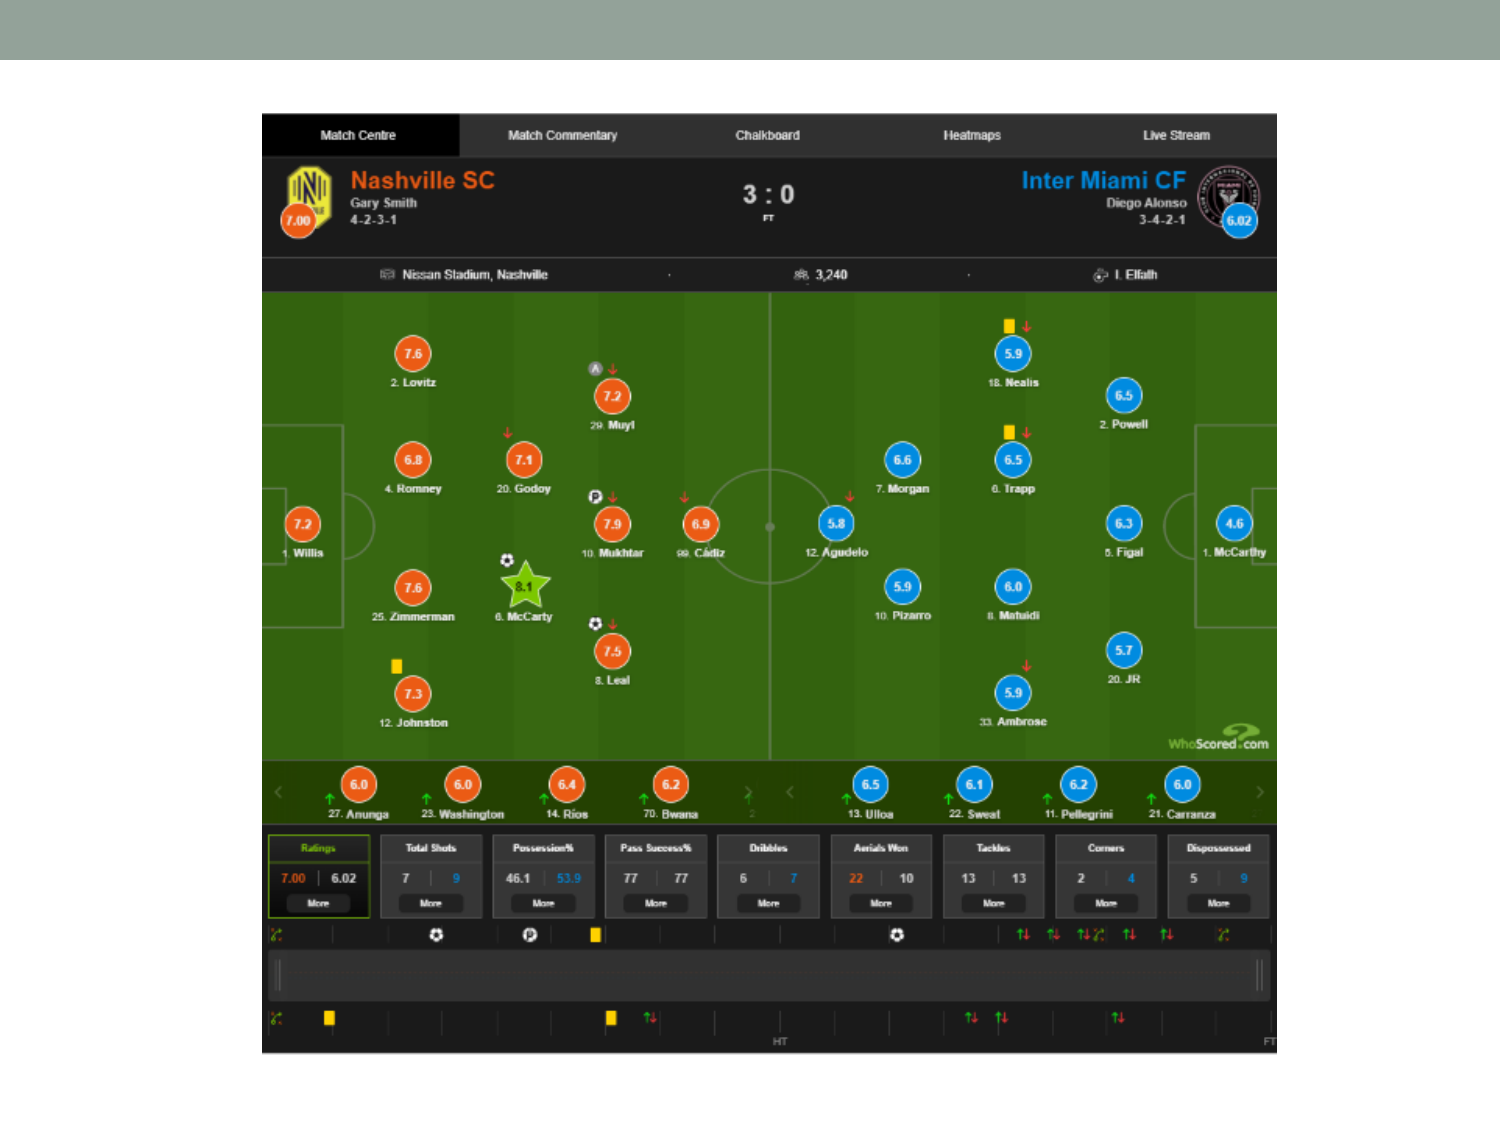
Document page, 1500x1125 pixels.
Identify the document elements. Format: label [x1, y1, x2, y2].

picture [262, 112, 1277, 1061]
